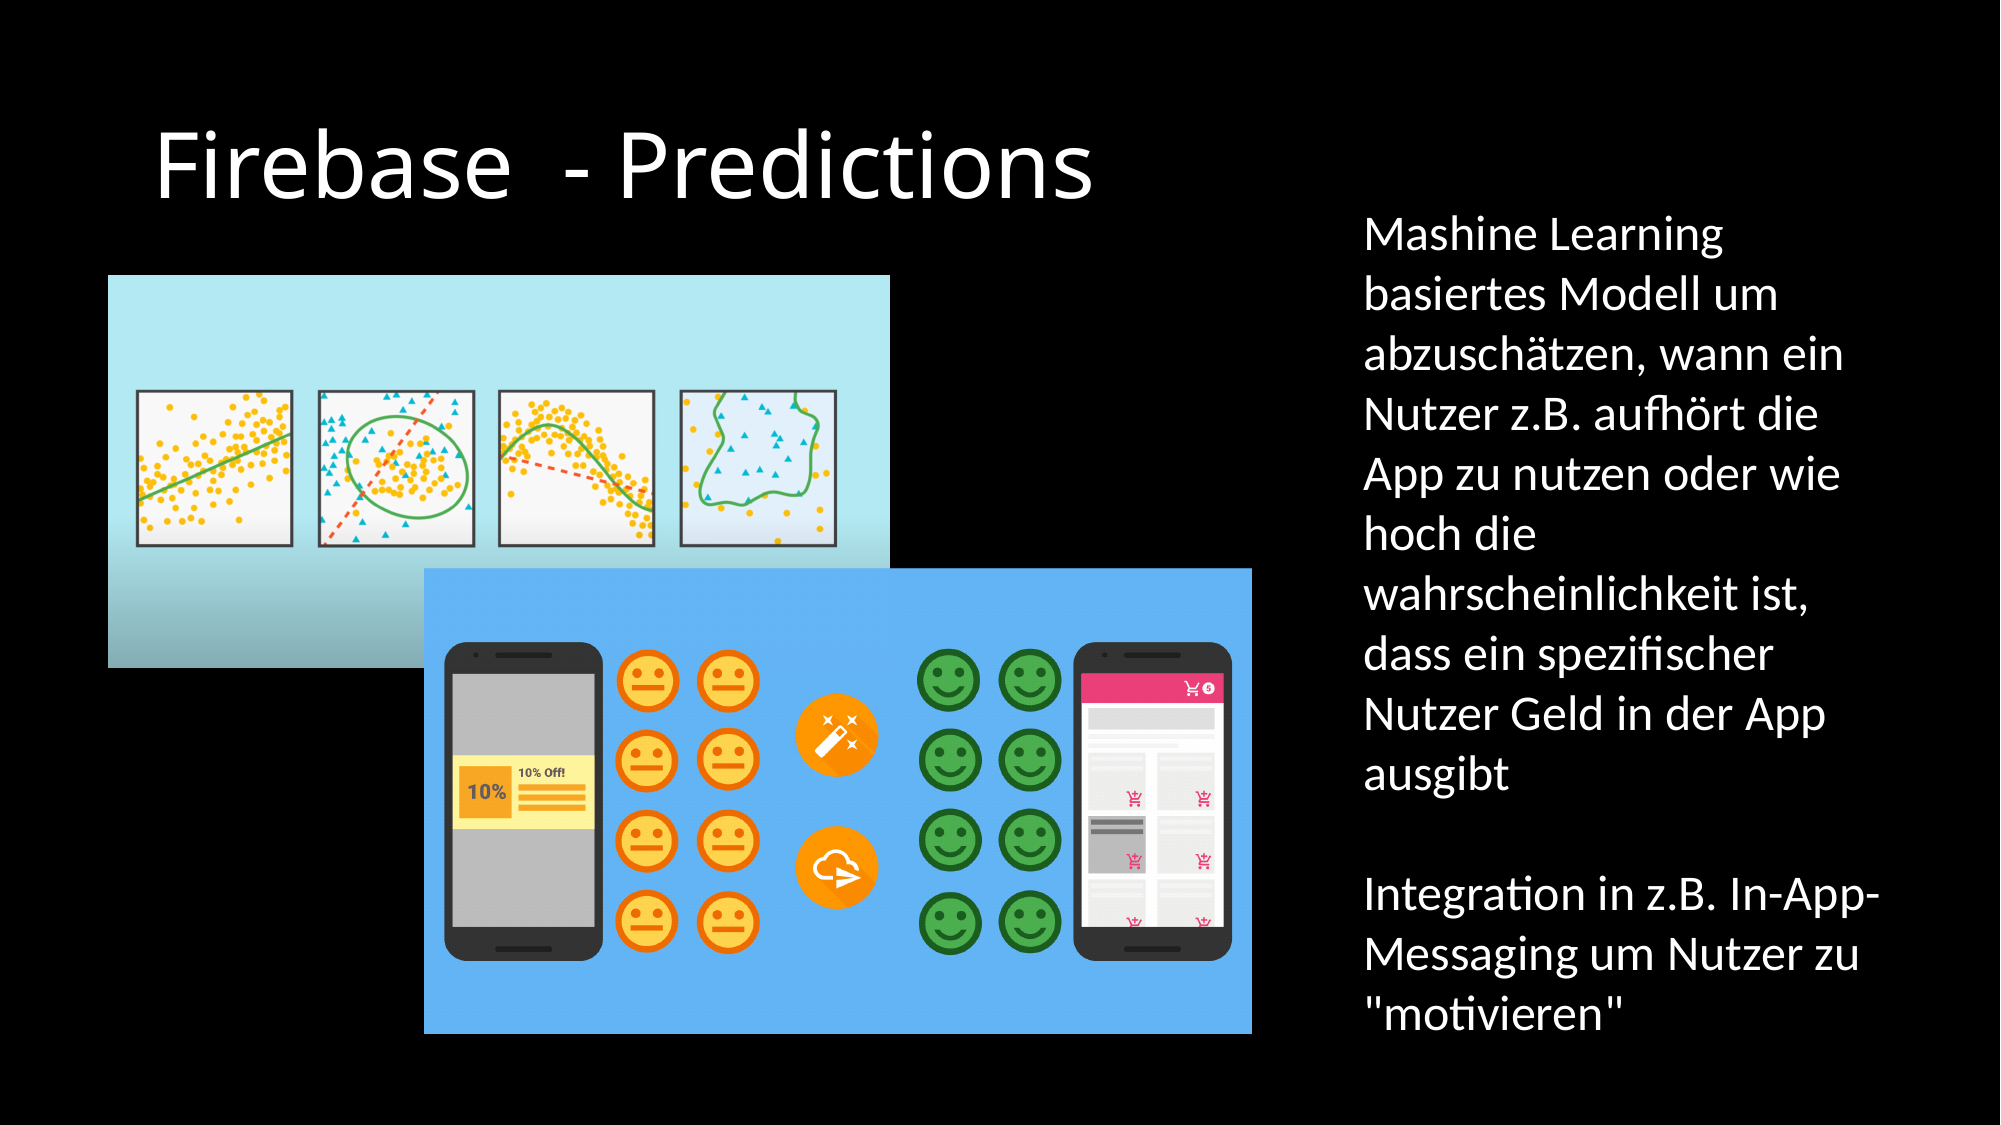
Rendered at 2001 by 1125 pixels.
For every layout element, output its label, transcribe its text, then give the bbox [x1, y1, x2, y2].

text_box Mashine Learning basiertes Modell um abzuschätzen, wann ein Nutzer z.B. aufhört die App zu nutzen oder wie hoch die wahrscheinlichkeit ist, dass ein spezifischer Nutzer Geld in der App ausgibt Integration in z.B. In-App-Messaging um Nutzer zu "motivieren" [1348, 193, 1912, 1049]
picture [108, 275, 1252, 1034]
title Firebase - Predictions [137, 59, 1863, 278]
